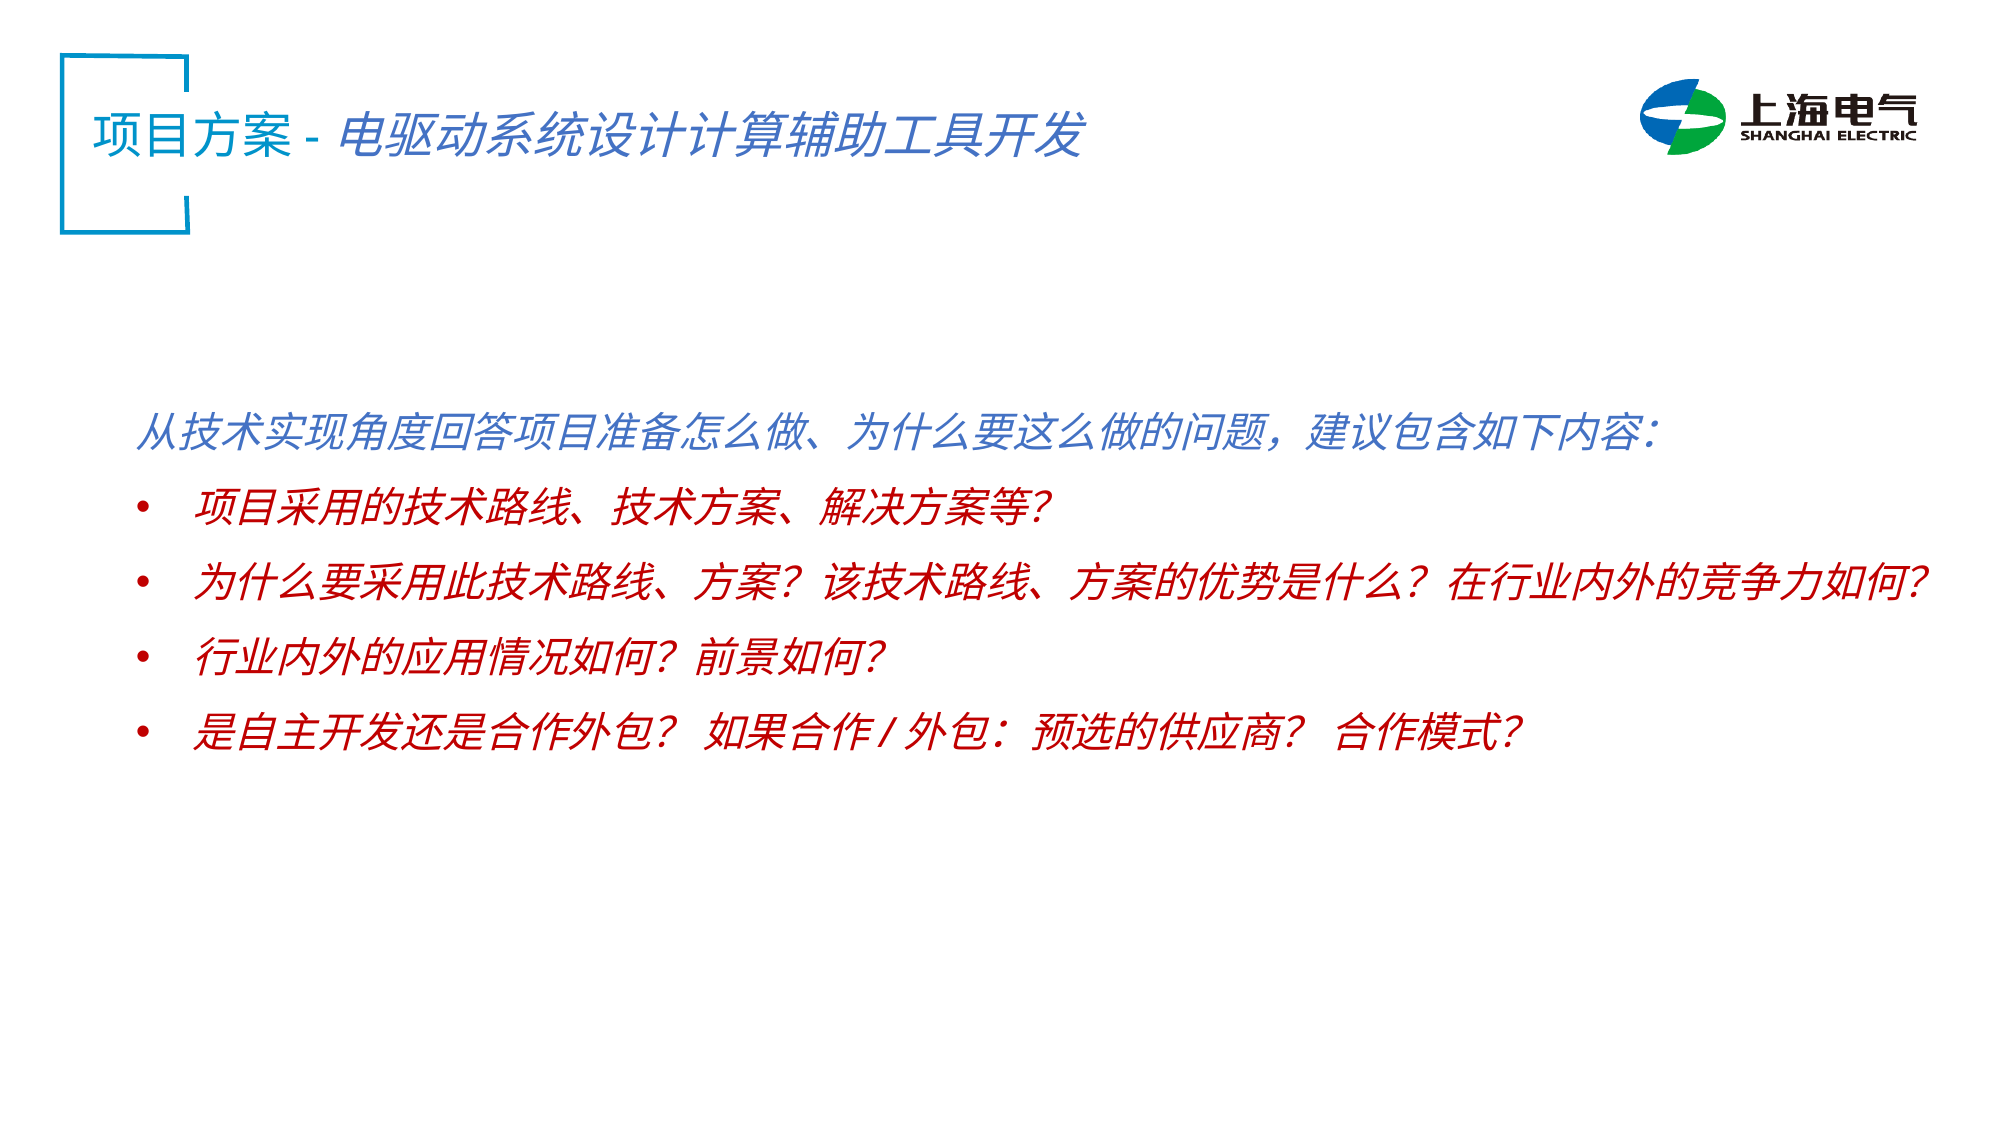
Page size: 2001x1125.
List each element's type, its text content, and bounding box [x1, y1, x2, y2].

text_box 从技术实现角度回答项目准备怎么做、为什么要这么做的问题，建议包含如下内容： 项目采用的技术路线、技术方案、解决方案等？ 为什么要采用此技术路线、方案？该技术路线、方案的优势是什么？在行业内外的竞争力如何？ 行业内外的应用情况如何？前景如何？ 是自主开发还是合作外包？ 如果合作/外包：预选的供应商？ 合作模式？ [121, 373, 1967, 764]
picture [1640, 76, 1925, 157]
text_box 项目方案-电驱动系统设计计算辅助工具开发 [77, 95, 1606, 231]
